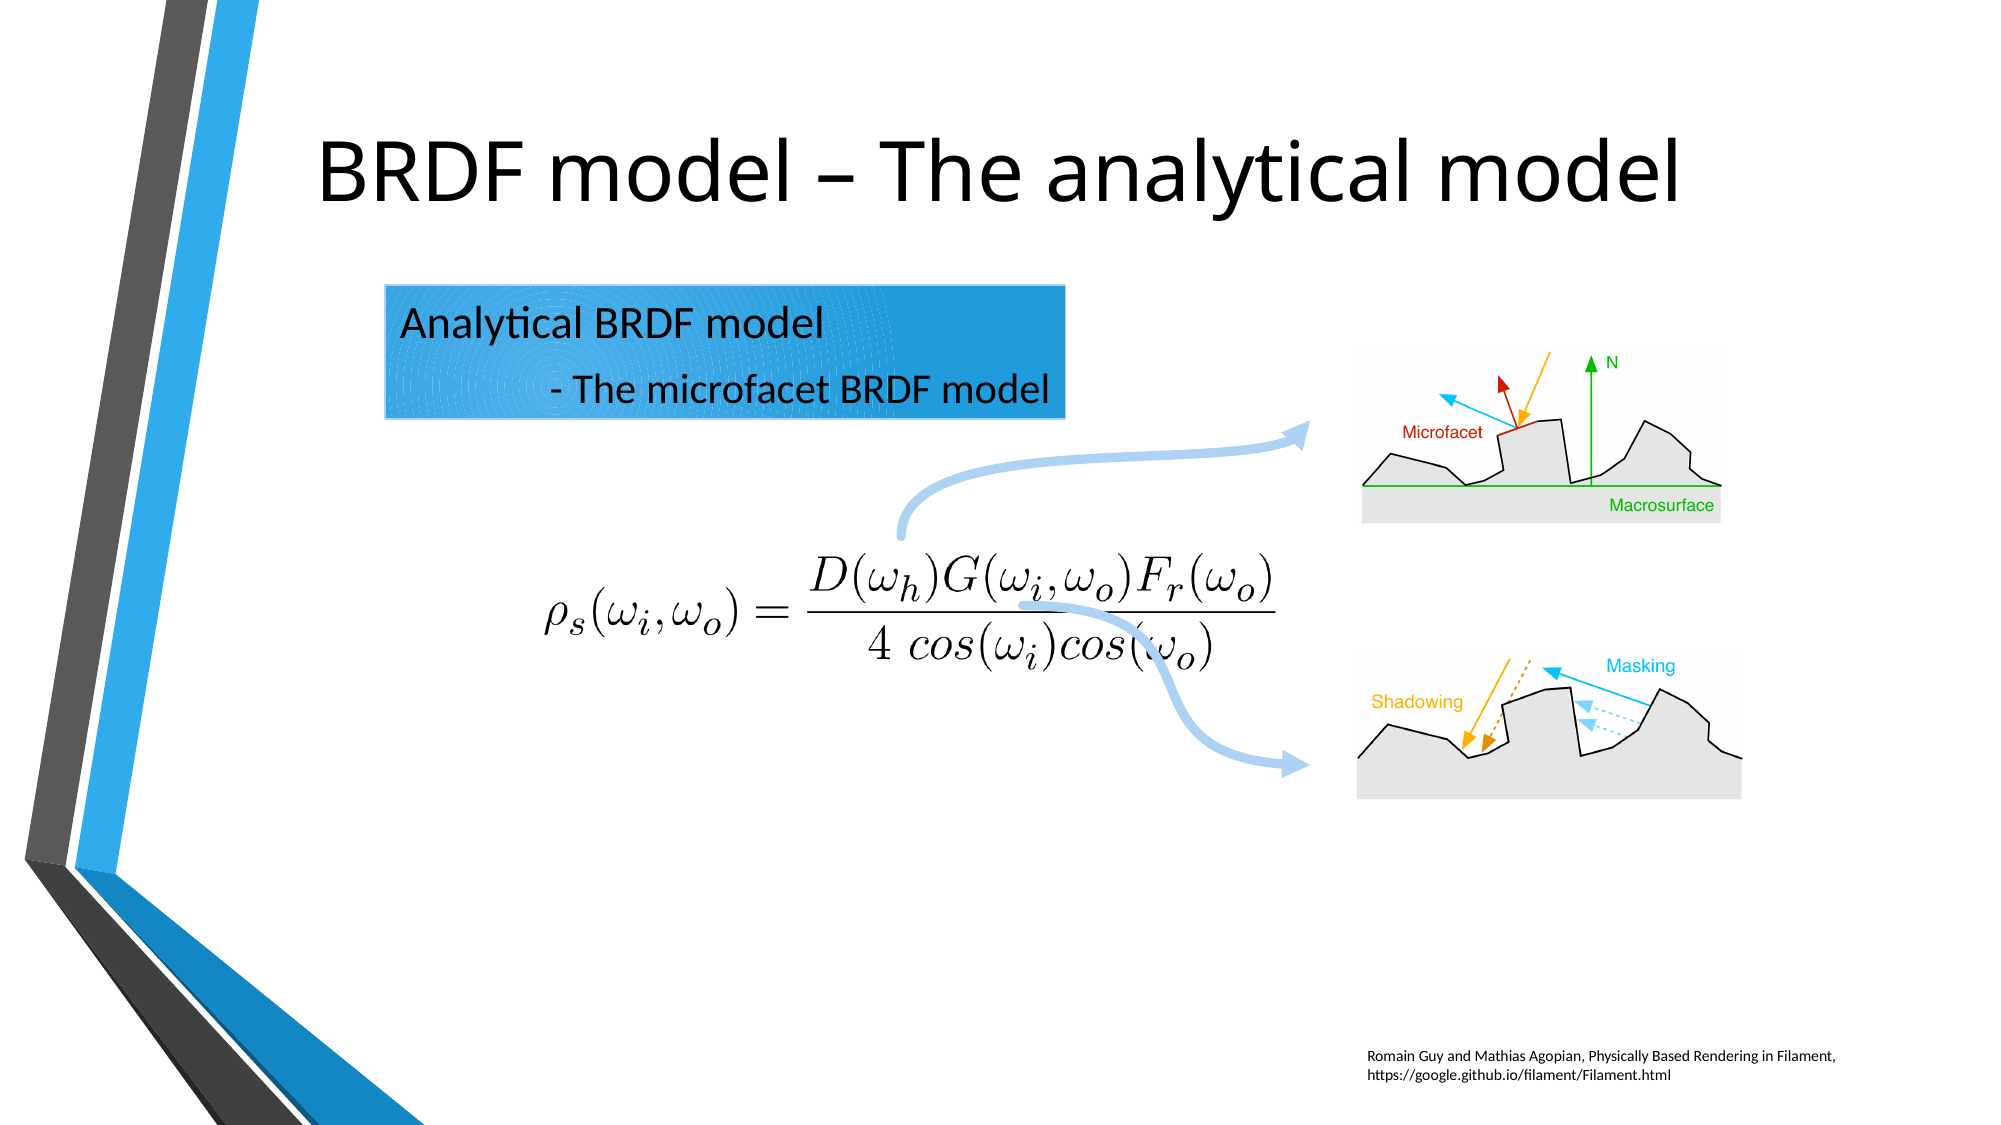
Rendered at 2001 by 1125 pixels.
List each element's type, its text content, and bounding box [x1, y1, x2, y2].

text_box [1022, 605, 1311, 766]
picture [1352, 653, 1745, 801]
text_box Romain Guy and Mathias Agopian, Physically Based Rendering in Filament, https://google.github.io/filament/Filament.html [1352, 1038, 1863, 1091]
title BRDF model – The analytical model [137, 59, 1863, 278]
picture [524, 536, 1047, 679]
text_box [1047, 273, 1164, 605]
text_box Analytical BRDF model - The microfacet BRDF model [384, 284, 1047, 420]
picture [1164, 536, 1279, 605]
picture [1357, 347, 1725, 525]
